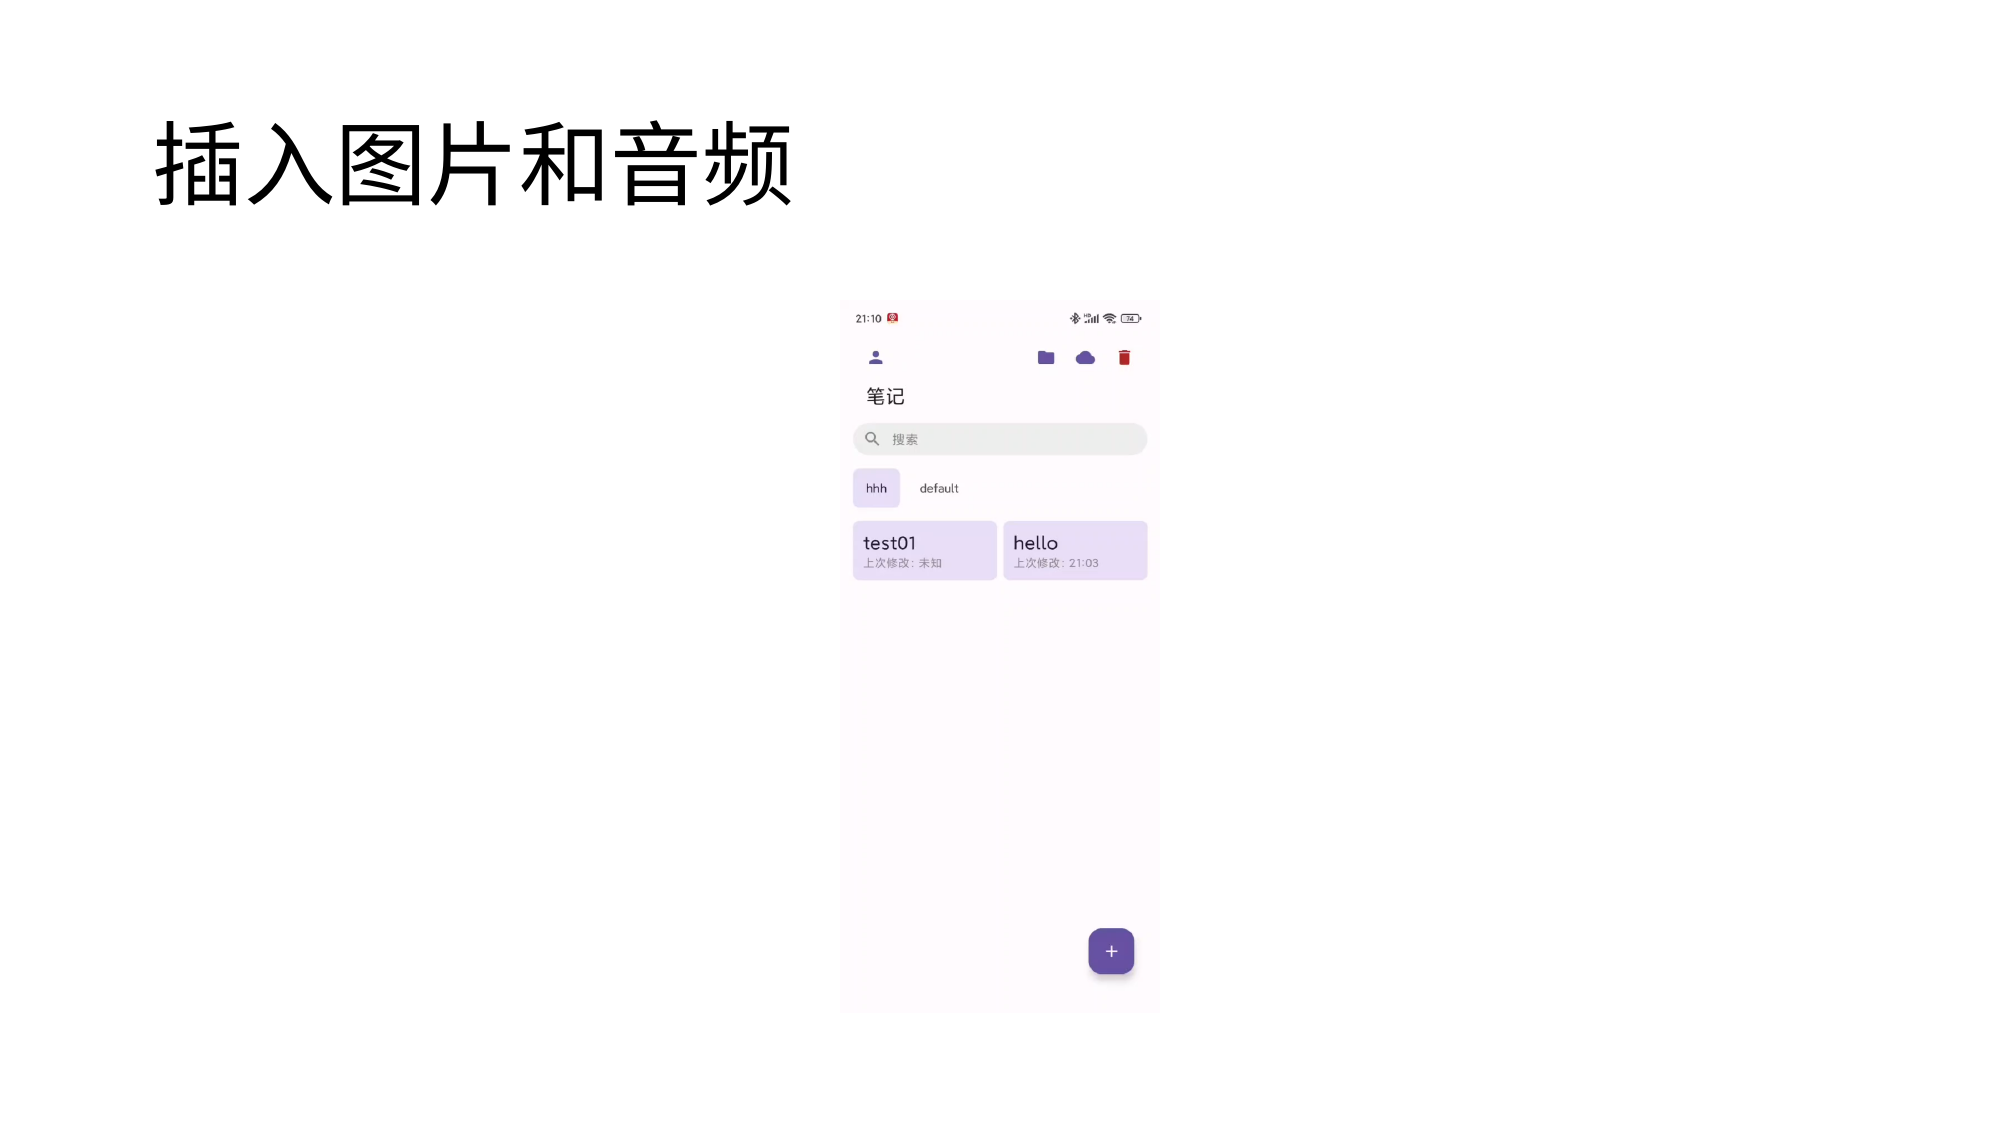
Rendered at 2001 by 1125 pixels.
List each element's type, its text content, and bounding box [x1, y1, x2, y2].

title 插入图片和音频 [137, 59, 1863, 278]
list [839, 299, 1161, 1014]
